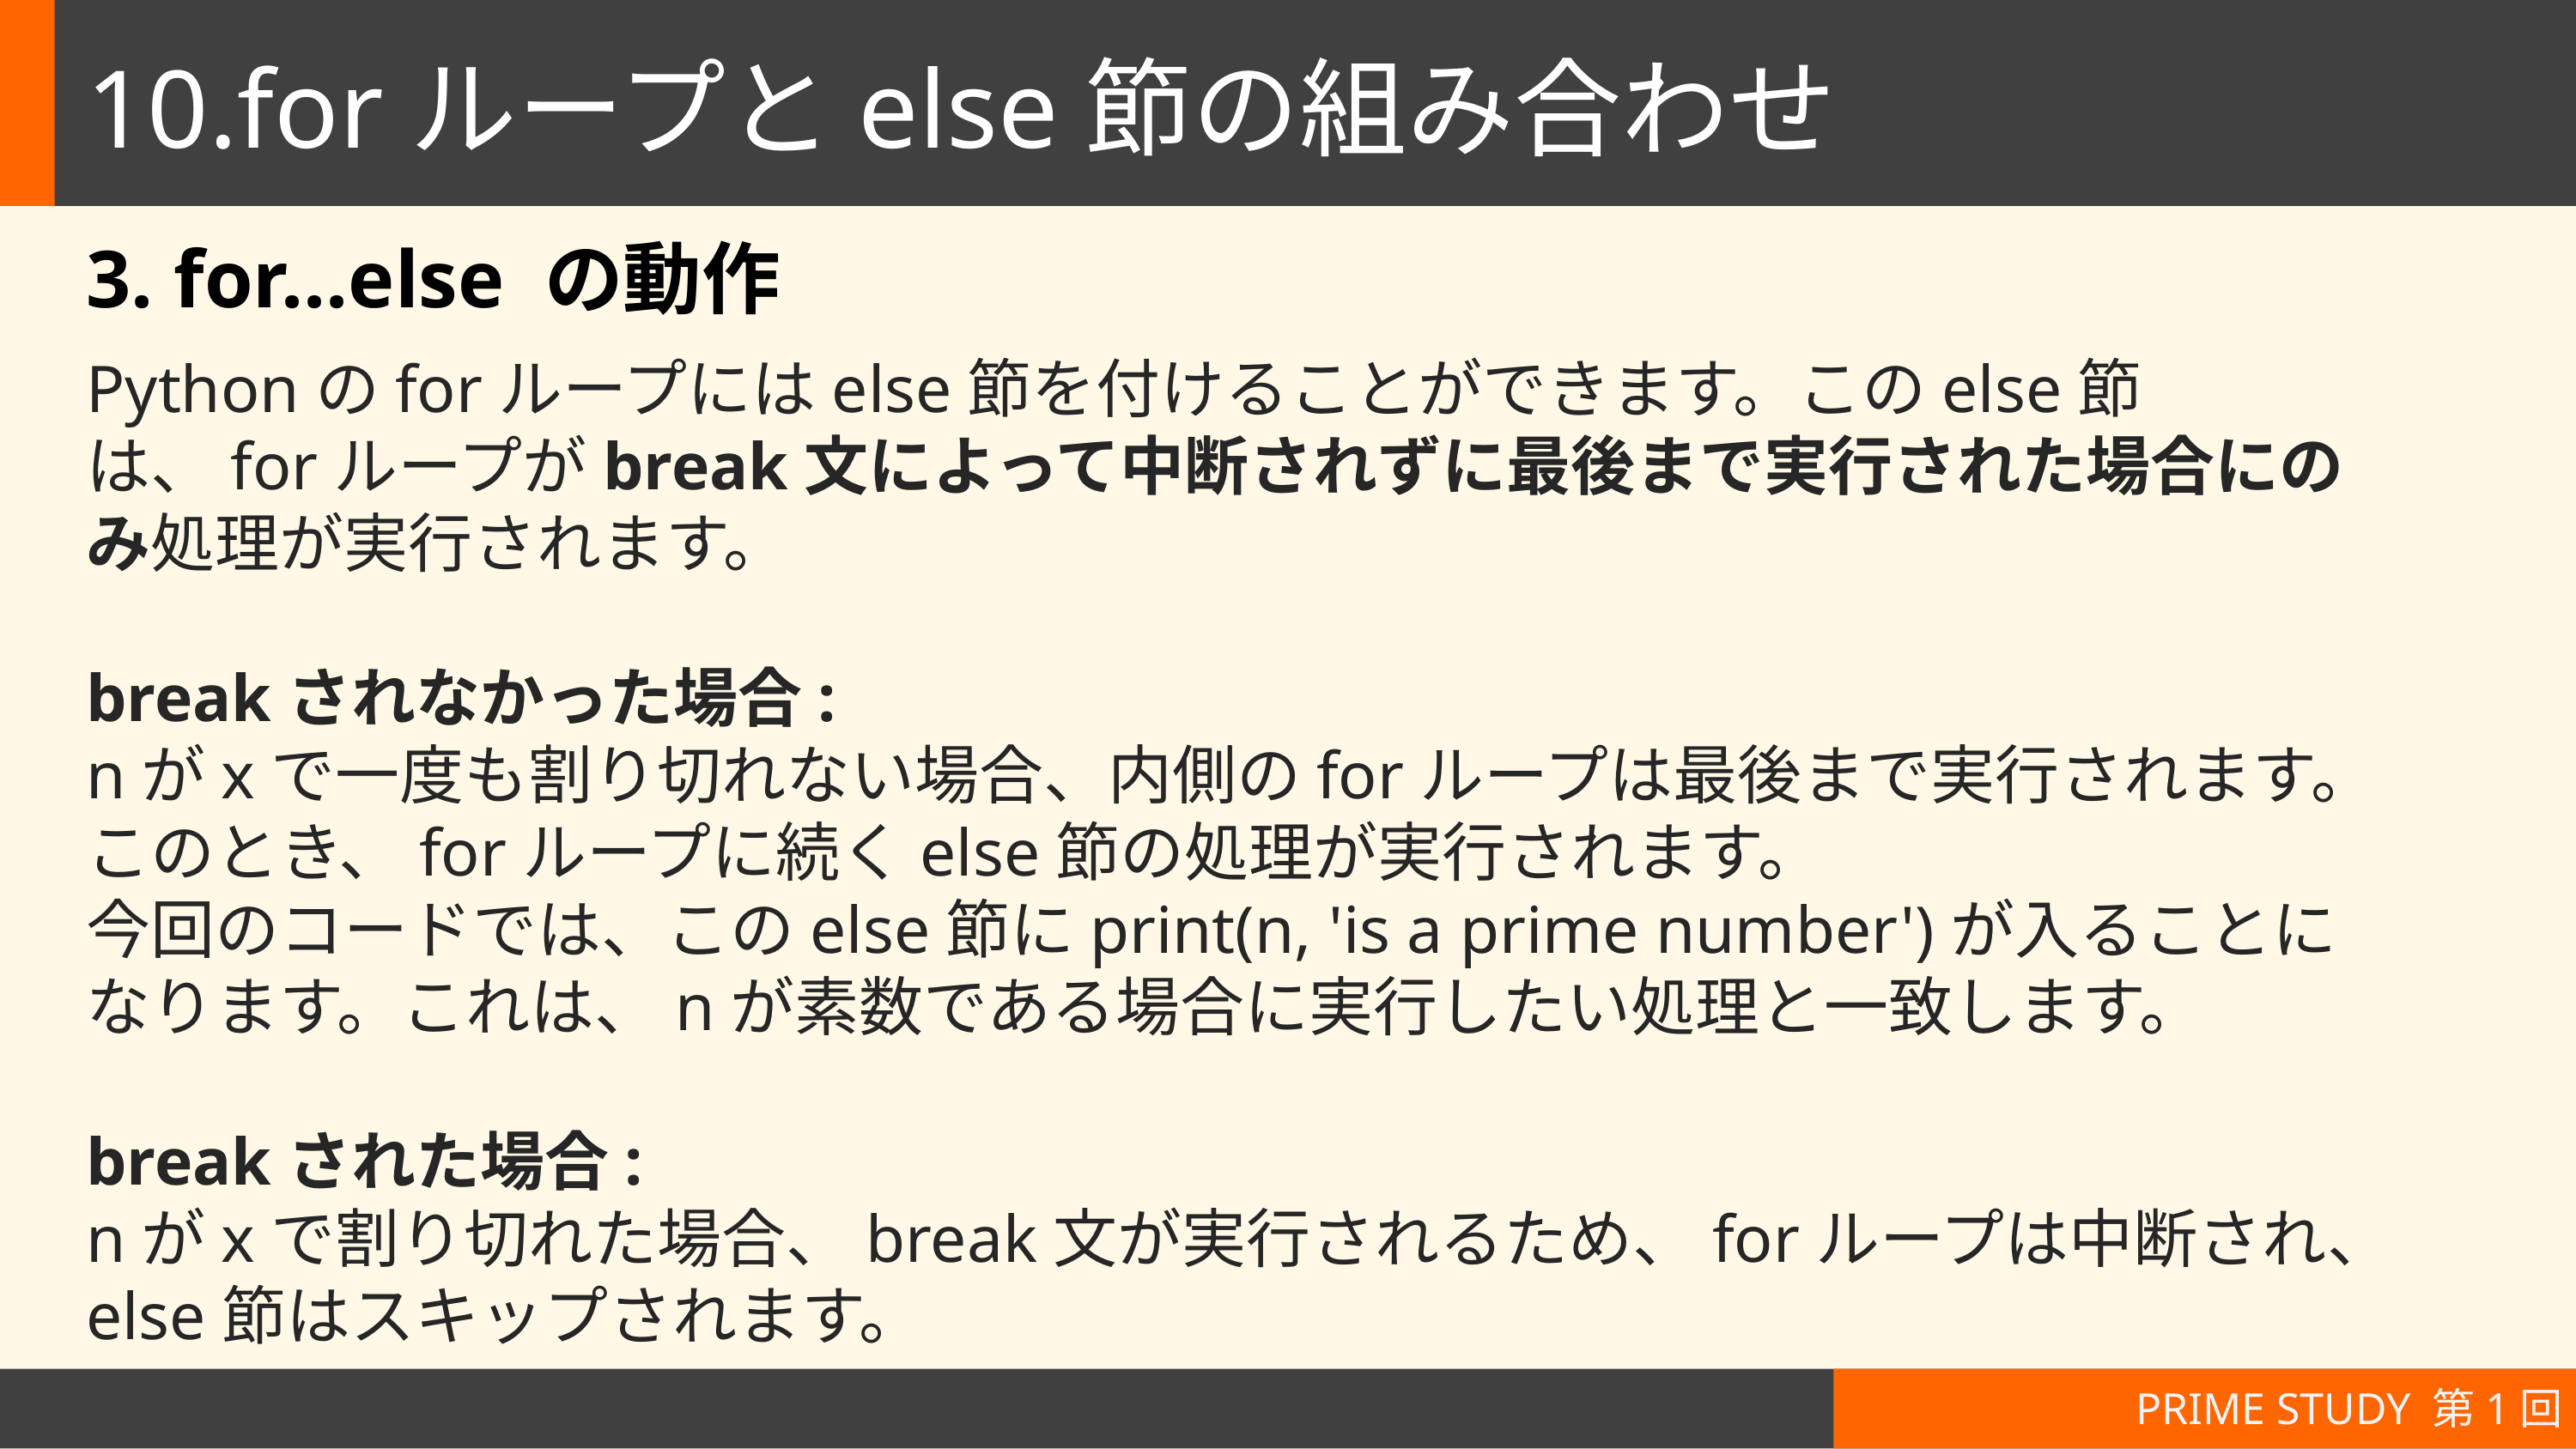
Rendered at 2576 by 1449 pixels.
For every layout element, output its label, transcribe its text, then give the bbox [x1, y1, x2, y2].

text_box Pythonのforループにはelse節を付けることができます。このelse節は、forループがbreak文によって中断されずに最後まで実行された場合にのみ処理が実行されます。 breakされなかった場合: nがxで一度も割り切れない場合、内側のforループは最後まで実行されます。このとき、forループに続くelse節の処理が実行されます。 今回のコードでは、このelse節にprint(n, 'is a prime number')が入ることになります。これは、nが素数である場合に実行したい処理と一致します。 breakされた場合: nがxで割り切れた場合、break文が実行されるため、forループは中断され、else節はスキップされます。 [73, 342, 2366, 1359]
text_box 3. for...else の動作 [73, 233, 794, 342]
footer PRIME STUDY 第1回 [1706, 1368, 2576, 1446]
title 10.forループとelse節の組み合わせ [73, 49, 2560, 158]
